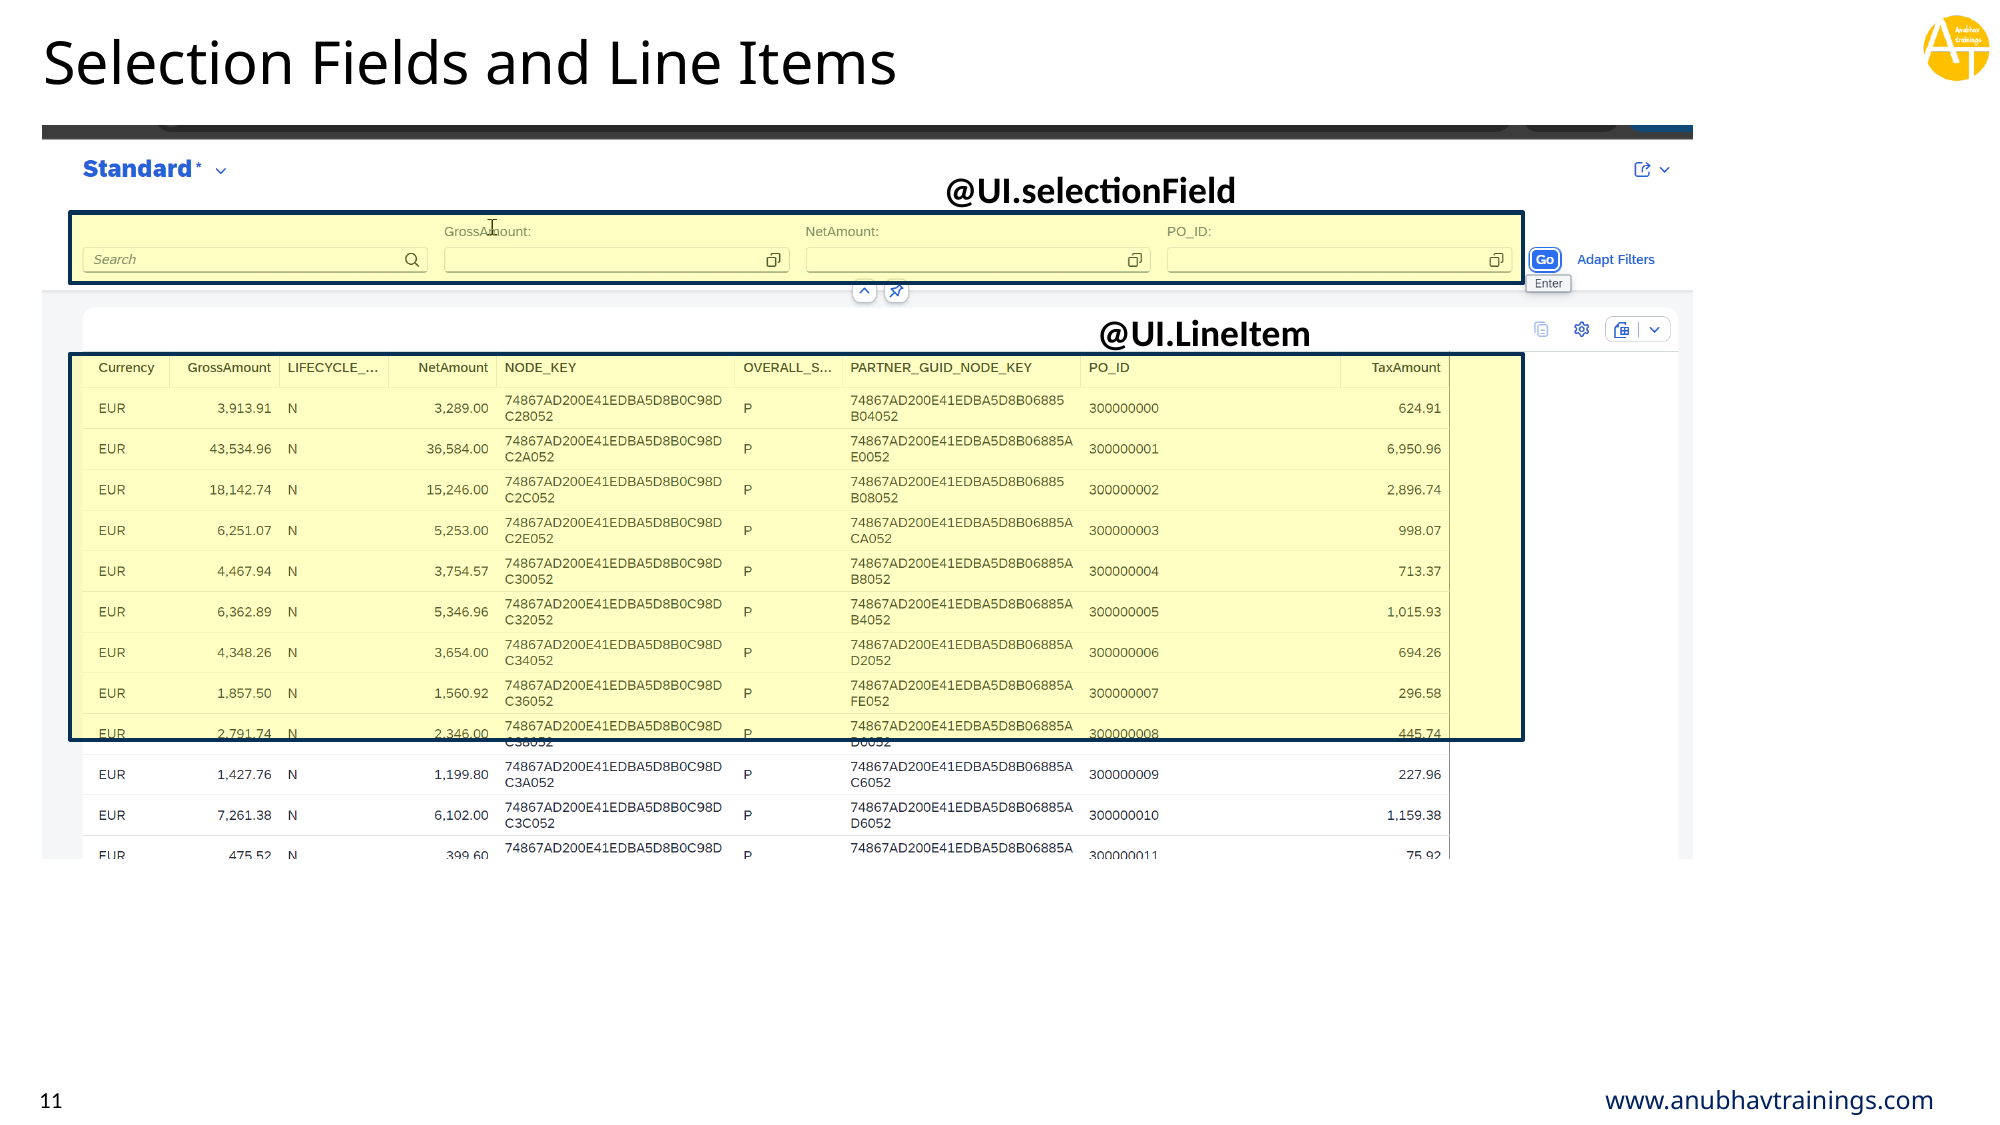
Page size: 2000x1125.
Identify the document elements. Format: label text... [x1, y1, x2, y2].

picture [1917, 11, 1993, 86]
text_box www.anubhavtrainings.com [1585, 1074, 2000, 1125]
text_box Selection Fields and Line Items [23, 23, 1851, 108]
picture [42, 125, 1693, 860]
text_box <content> [29, 107, 1914, 173]
text_box 11 [19, 1076, 102, 1124]
